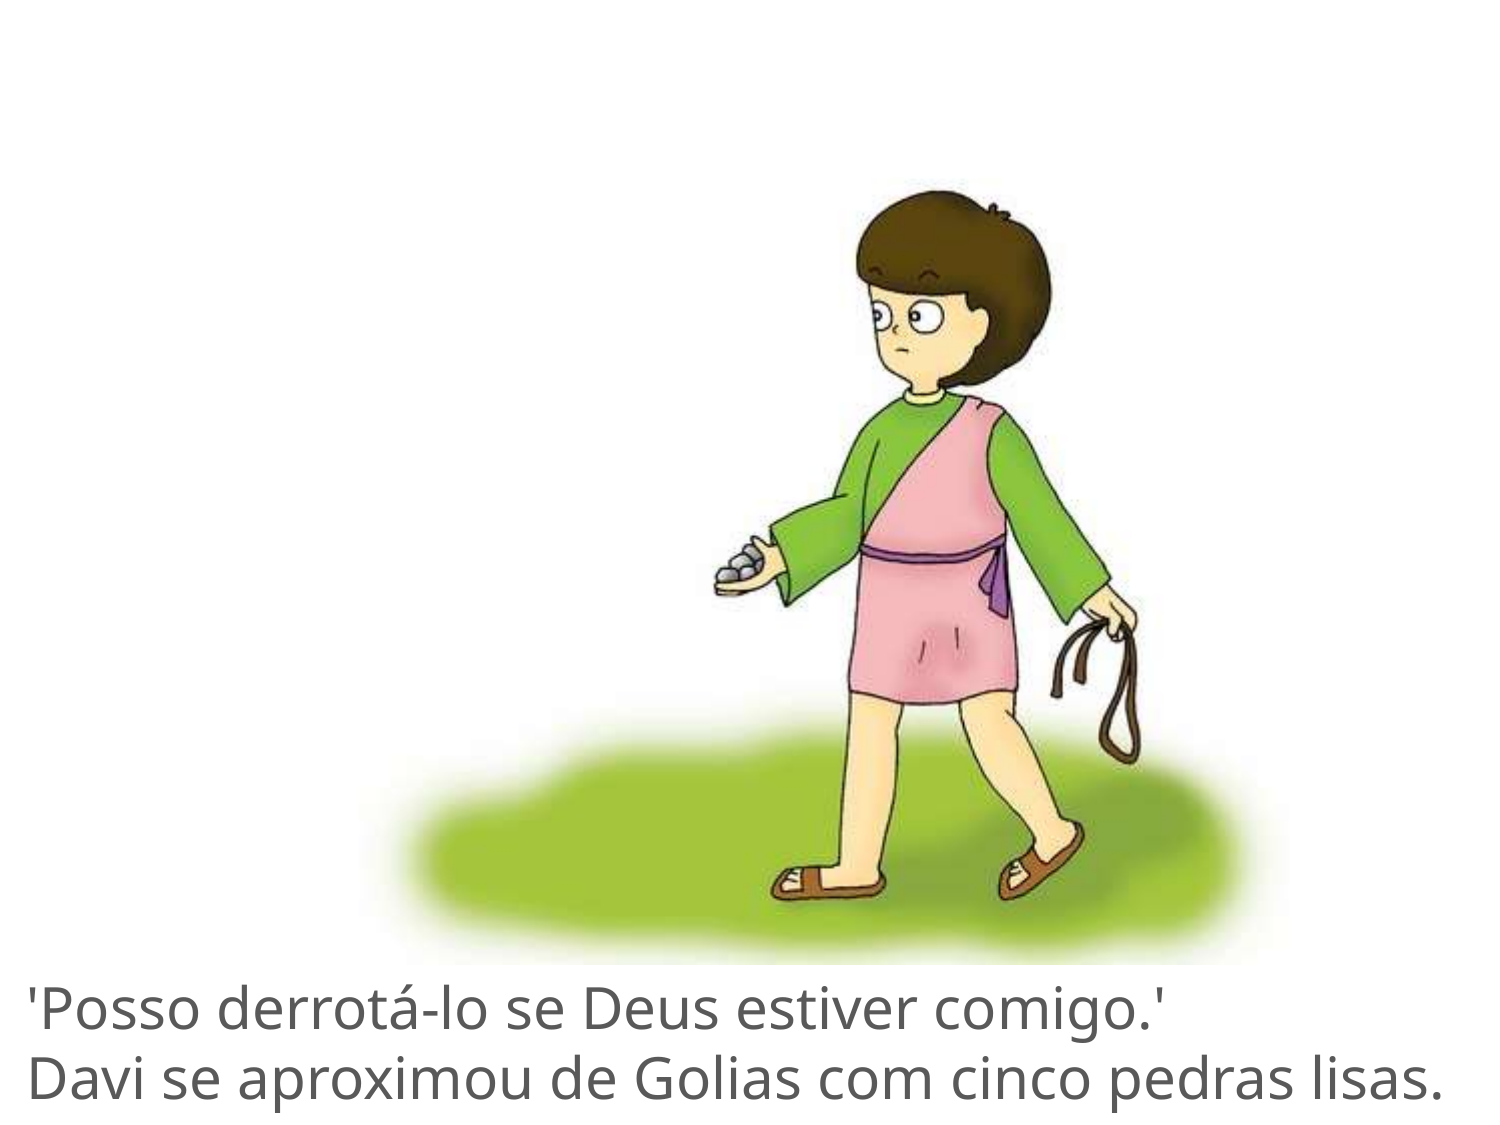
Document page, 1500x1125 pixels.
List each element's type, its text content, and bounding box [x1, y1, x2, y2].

text_box 'Posso derrotá-lo se Deus estiver comigo.' Davi se aproximou de Golias com cinco pedras lisas. [11, 964, 1498, 1119]
picture [103, 18, 1407, 965]
